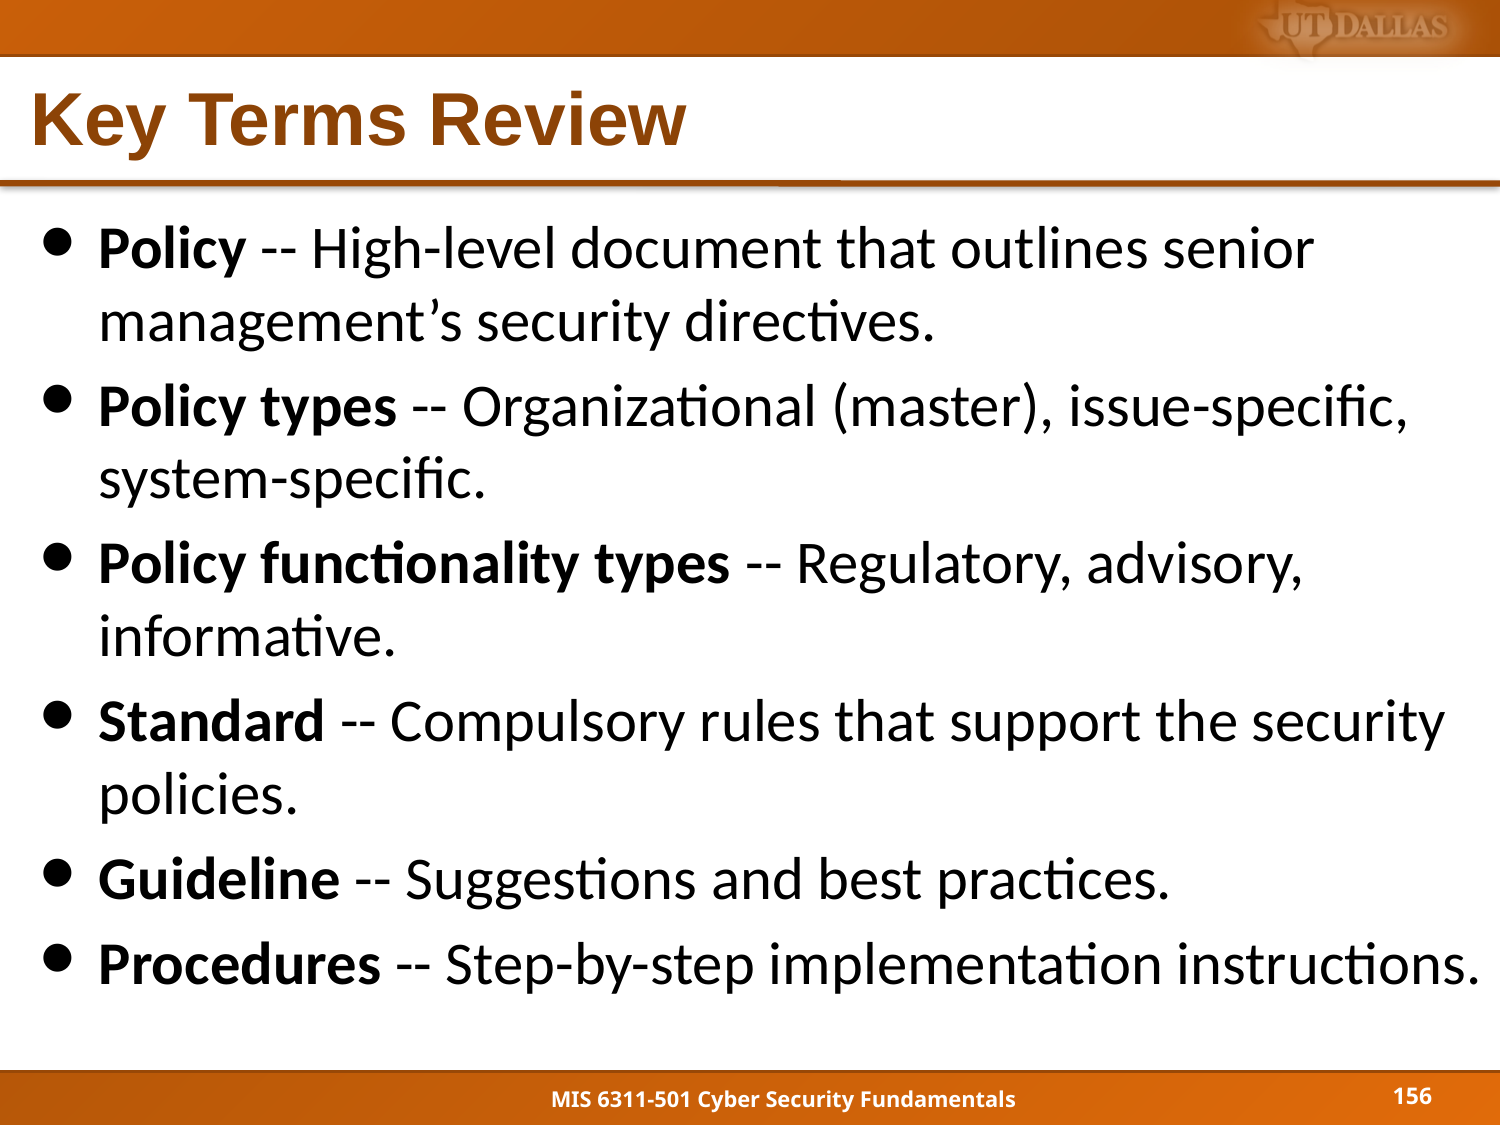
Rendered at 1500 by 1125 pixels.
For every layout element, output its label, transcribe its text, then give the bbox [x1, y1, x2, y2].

picture [1218, 0, 1500, 64]
title Key Terms Review [0, 64, 1500, 178]
slide_number 156 [1350, 1077, 1475, 1120]
list Policy -- High-level document that outlines senior management’s security directives. Policy types -- Organizational (master), issue-specific, system-specific. Policy functionality types -- Regulatory, advisory, informative. Standard -- Compulsory rules that support the security policies. Guideline -- Suggestions and best practices. Procedures -- Step-by-step implementation instructions. [24, 199, 1500, 1077]
